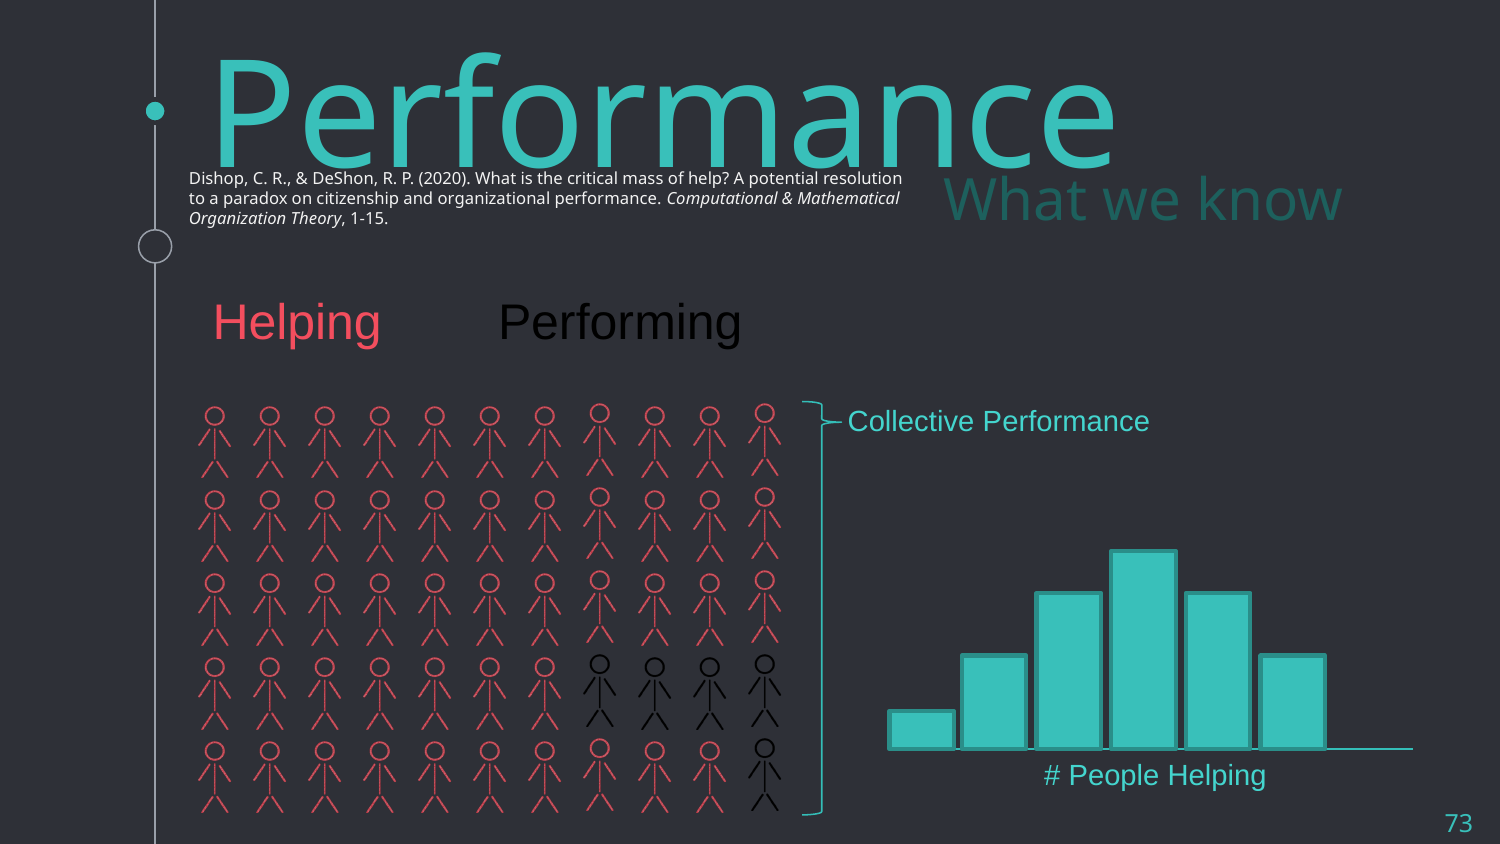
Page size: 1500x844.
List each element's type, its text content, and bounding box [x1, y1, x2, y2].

picture [746, 401, 783, 478]
picture [691, 404, 728, 481]
picture [416, 571, 453, 648]
text_box [960, 653, 1028, 748]
picture [361, 487, 398, 564]
picture [691, 655, 728, 732]
picture [361, 571, 398, 648]
picture [471, 404, 508, 481]
picture [691, 571, 728, 648]
picture [196, 739, 233, 816]
picture [636, 571, 673, 648]
picture [526, 655, 563, 732]
text_box Helping [197, 282, 397, 358]
picture [471, 487, 508, 564]
picture [526, 739, 563, 816]
picture [251, 739, 288, 816]
picture [526, 571, 563, 648]
picture [581, 485, 618, 562]
picture [416, 404, 453, 481]
picture [306, 739, 343, 816]
picture [361, 655, 398, 732]
picture [691, 487, 728, 564]
picture [416, 655, 453, 732]
picture [636, 487, 673, 564]
picture [636, 404, 673, 481]
text_box Performing [483, 282, 758, 358]
picture [746, 485, 783, 562]
picture [361, 739, 398, 816]
text_box [802, 400, 832, 816]
picture [251, 487, 288, 564]
picture [636, 655, 673, 732]
picture [306, 487, 343, 564]
picture [306, 571, 343, 648]
picture [581, 401, 618, 478]
picture [471, 655, 508, 732]
picture [581, 652, 618, 729]
picture [251, 571, 288, 648]
picture [251, 404, 288, 481]
picture [196, 571, 233, 648]
picture [526, 404, 563, 481]
picture [306, 404, 343, 481]
picture [691, 739, 728, 816]
picture [636, 739, 673, 816]
text_box Collective Performance [832, 395, 1166, 445]
picture [471, 571, 508, 648]
picture [471, 739, 508, 816]
picture [196, 487, 233, 564]
picture [416, 739, 453, 816]
picture [251, 655, 288, 732]
picture [581, 568, 618, 645]
slide_number 73 [1398, 792, 1489, 844]
picture [746, 568, 783, 645]
picture [746, 652, 783, 729]
picture [361, 404, 398, 481]
picture [196, 655, 233, 732]
picture [526, 487, 563, 564]
picture [196, 404, 233, 481]
list Dishop, C. R., & DeShon, R. P. (2020). What is the critical mass of help? A potential resolution to a paradox on citizenship and organizational performance. Computational & Mathematical Organization Theory, 1-15. [167, 153, 928, 229]
picture [581, 736, 618, 813]
picture [306, 655, 343, 732]
text_box What we know [928, 190, 1470, 248]
text_box [1184, 591, 1252, 748]
text_box [1034, 591, 1103, 748]
picture [746, 736, 783, 813]
text_box [887, 709, 956, 751]
text_box # People Helping [1029, 757, 1282, 799]
text_box [1258, 653, 1327, 748]
text_box [1109, 549, 1178, 748]
picture [416, 487, 453, 564]
text_box Team Performance [928, 156, 1413, 190]
